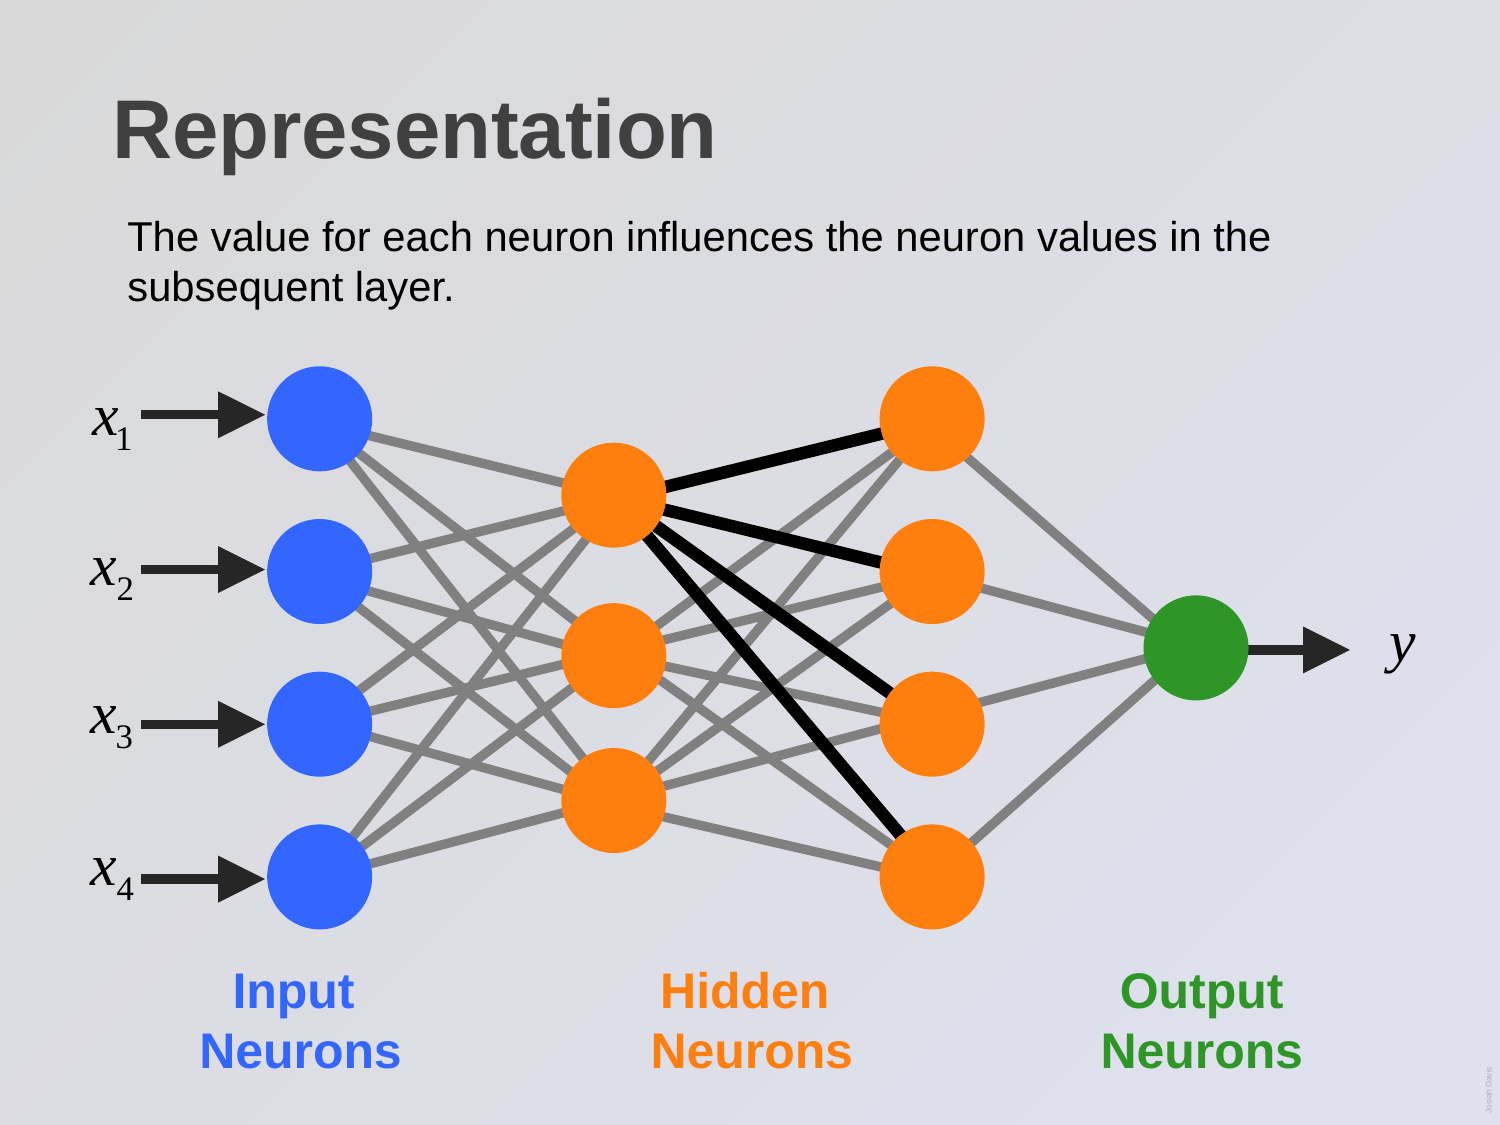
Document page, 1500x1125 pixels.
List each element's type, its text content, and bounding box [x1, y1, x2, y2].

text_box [77, 826, 143, 911]
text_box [300, 418, 621, 498]
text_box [80, 376, 141, 461]
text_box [625, 420, 934, 495]
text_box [1194, 574, 1203, 648]
text_box Hidden Neurons [587, 951, 917, 1086]
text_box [1374, 621, 1431, 686]
text_box The value for each neuron influences the neuron values in the subsequent layer. [112, 202, 1403, 318]
text_box [881, 888, 984, 930]
text_box [267, 825, 371, 930]
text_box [617, 501, 938, 880]
text_box [879, 366, 985, 419]
text_box [267, 674, 304, 775]
text_box [1194, 596, 1249, 701]
text_box [267, 366, 372, 466]
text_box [77, 526, 143, 611]
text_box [613, 495, 934, 503]
text_box Output Neurons [1037, 951, 1367, 1086]
text_box Input Neurons [151, 951, 451, 1086]
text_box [934, 420, 1189, 651]
text_box [267, 520, 306, 622]
title Representation [112, 115, 1403, 175]
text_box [313, 665, 612, 799]
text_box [943, 658, 1190, 880]
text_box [313, 506, 608, 657]
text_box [312, 806, 612, 880]
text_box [77, 674, 143, 763]
